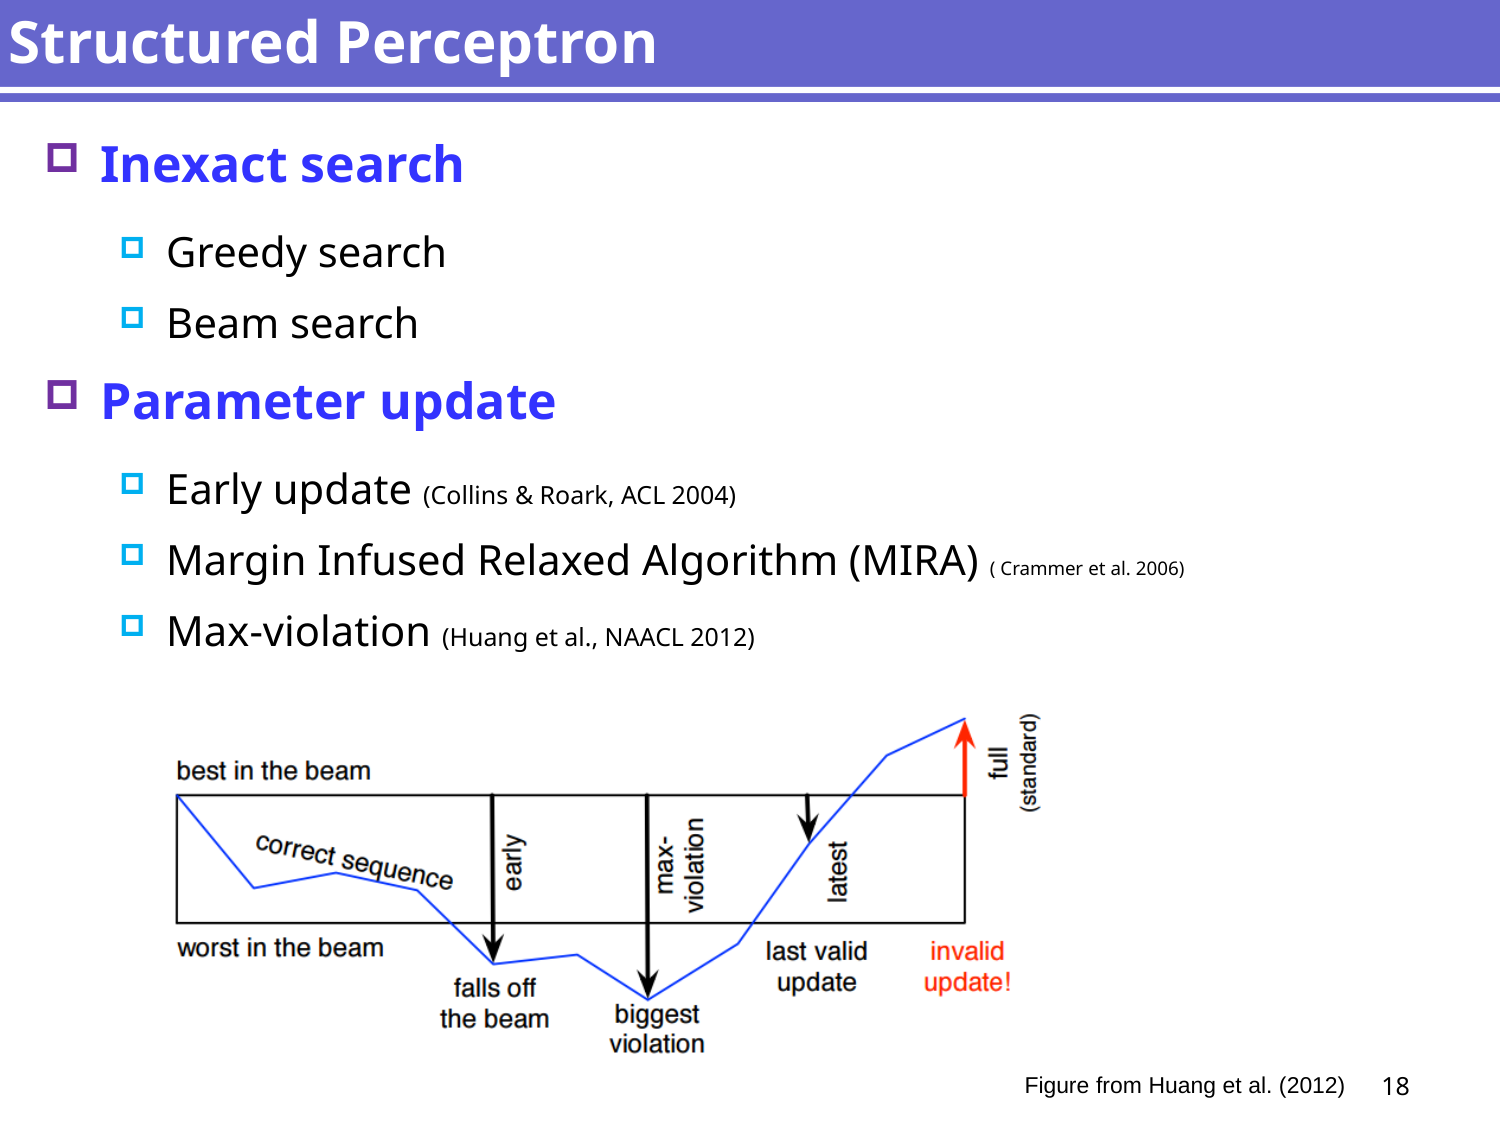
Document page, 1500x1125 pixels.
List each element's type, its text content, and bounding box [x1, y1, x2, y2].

title Structured Perceptron [0, 7, 1309, 73]
picture [151, 674, 1074, 1087]
list Inexact search Greedy search Beam search Parameter update Early update (Collins & Roark, ACL 2004) Margin Infused Relaxed Algorithm (MIRA) ( Crammer et al. 2006) Max-violation (Huang et al., NAACL 2012) [29, 125, 1447, 1047]
text_box Figure from Huang et al. (2012) [864, 1063, 1361, 1106]
slide_number 18 [1293, 1058, 1425, 1112]
